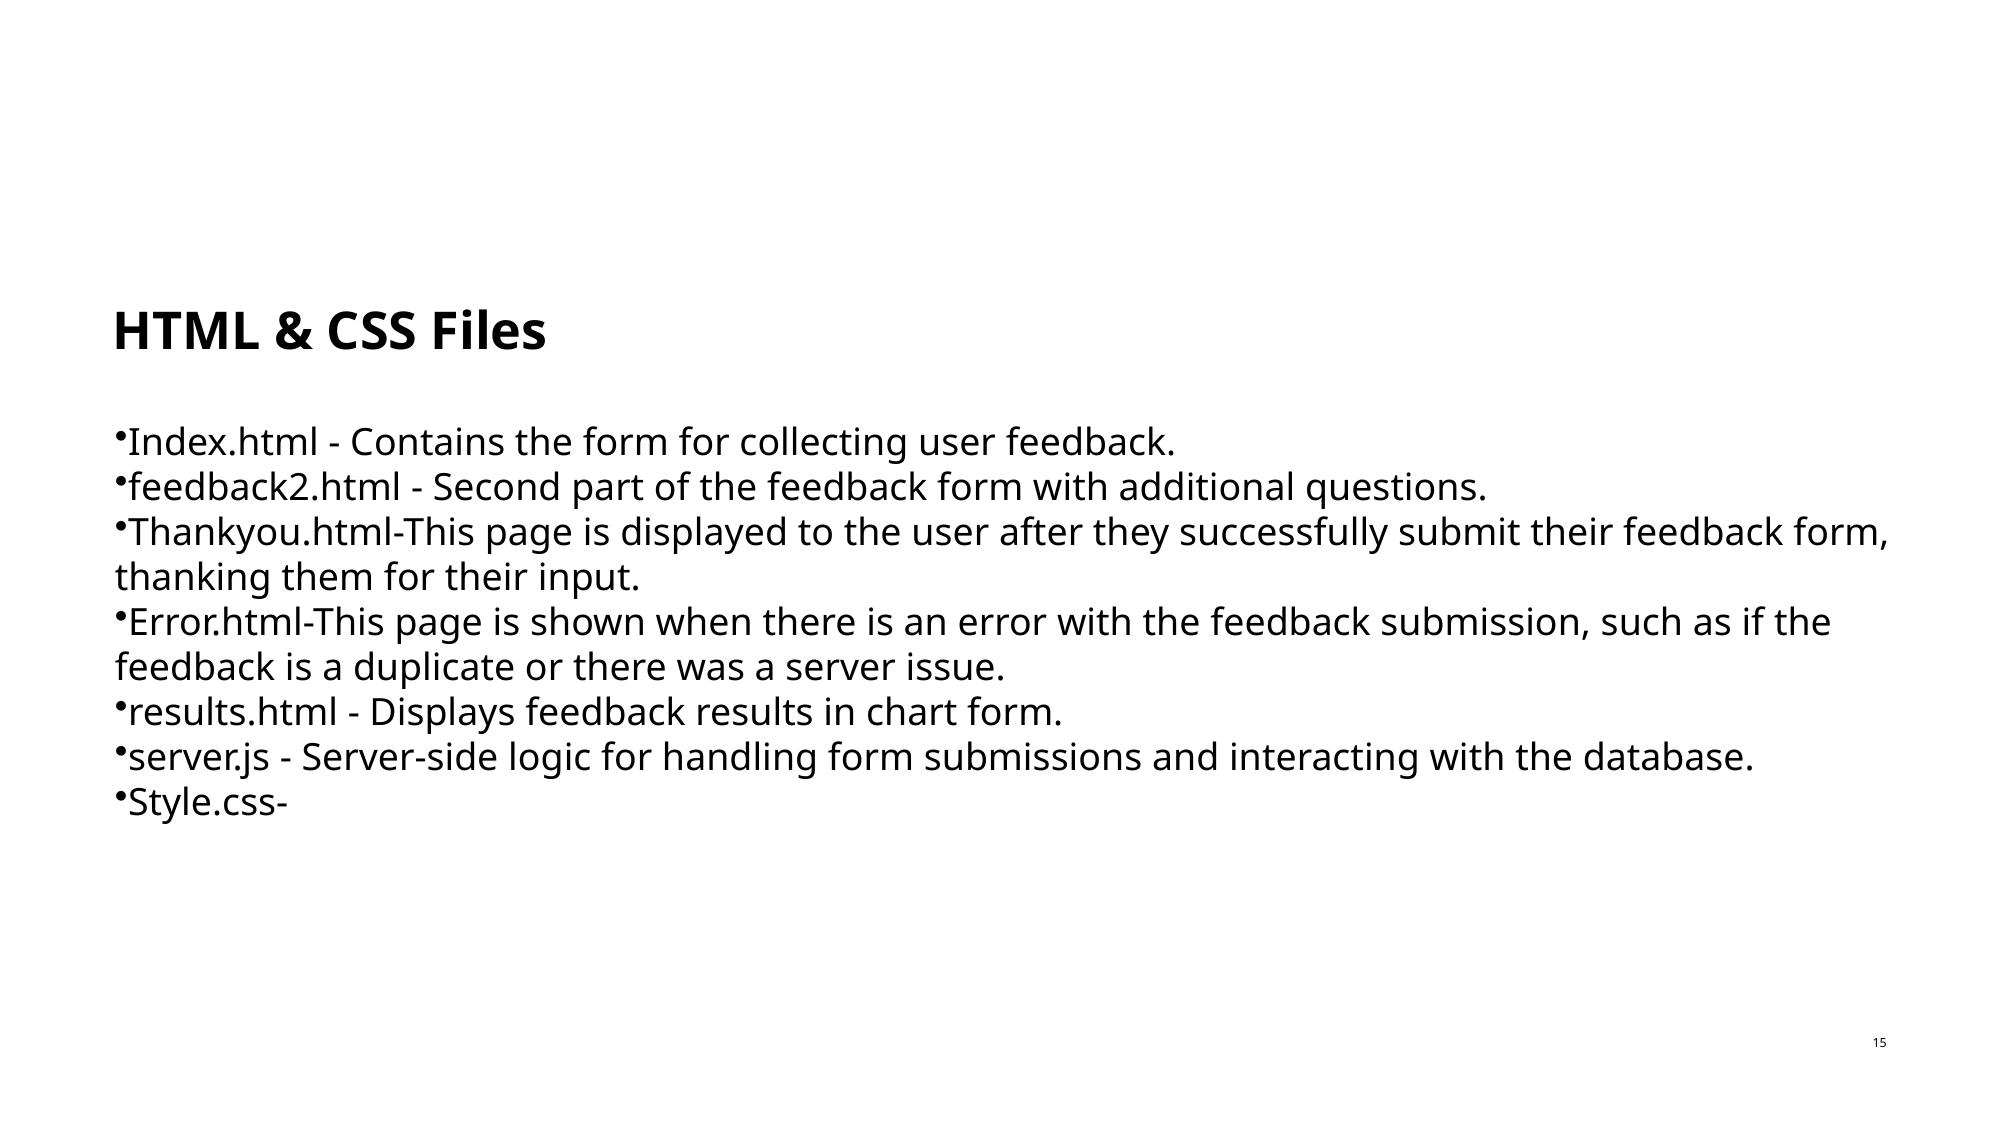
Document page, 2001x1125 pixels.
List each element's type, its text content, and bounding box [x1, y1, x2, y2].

title HTML & CSS Files [112, 290, 1888, 410]
text_box Index.html - Contains the form for collecting user feedback. feedback2.html - Second part of the feedback form with additional questions. Thankyou.html-This page is displayed to the user after they successfully submit their feedback form, thanking them for their input. Error.html-This page is shown when there is an error with the feedback submission, such as if the feedback is a duplicate or there was a server issue. results.html - Displays feedback results in chart form. server.js - Server-side logic for handling form submissions and interacting with the database. Style.css- [99, 410, 1933, 831]
